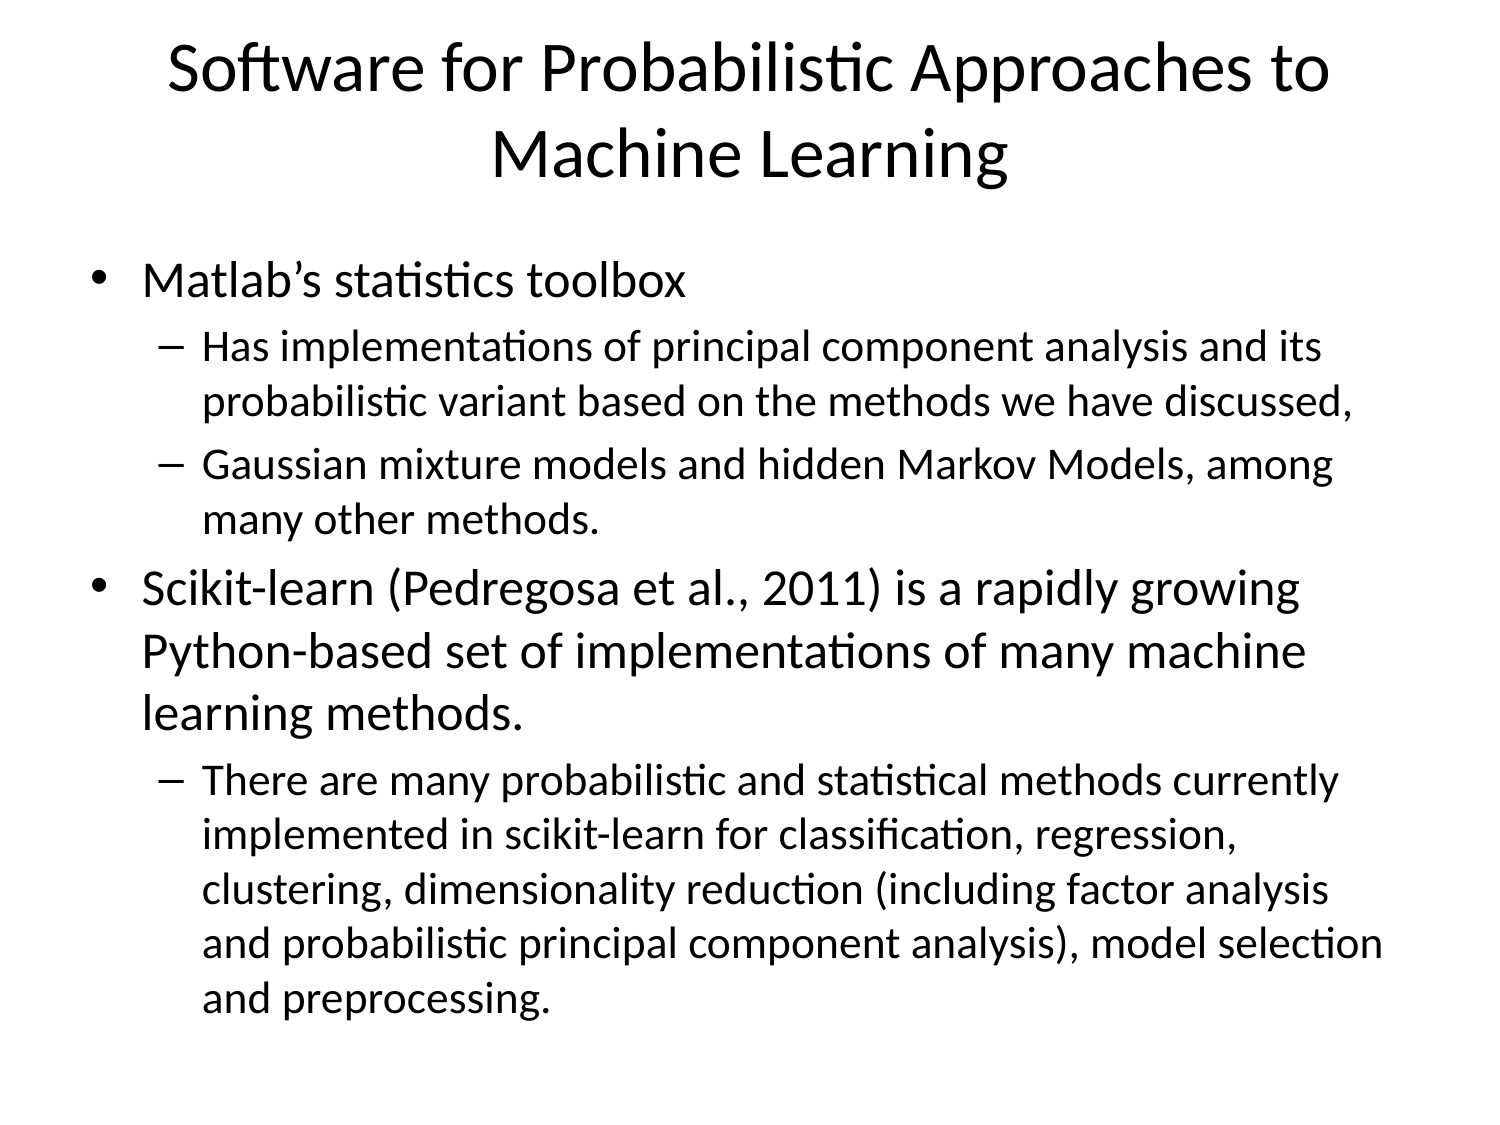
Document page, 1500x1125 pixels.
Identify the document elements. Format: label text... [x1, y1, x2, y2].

list Matlab’s statistics toolbox Has implementations of principal component analysis and its probabilistic variant based on the methods we have discussed, Gaussian mixture models and hidden Markov Models, among many other methods. Scikit-learn (Pedregosa et al., 2011) is a rapidly growing Python-based set of implementations of many machine learning methods. There are many probabilistic and statistical methods currently implemented in scikit-learn for classification, regression, clustering, dimensionality reduction (including factor analysis and probabilistic principal component analysis), model selection and preprocessing. [75, 237, 1425, 1039]
title Software for Probabilistic Approaches to Machine Learning [75, 11, 1425, 200]
